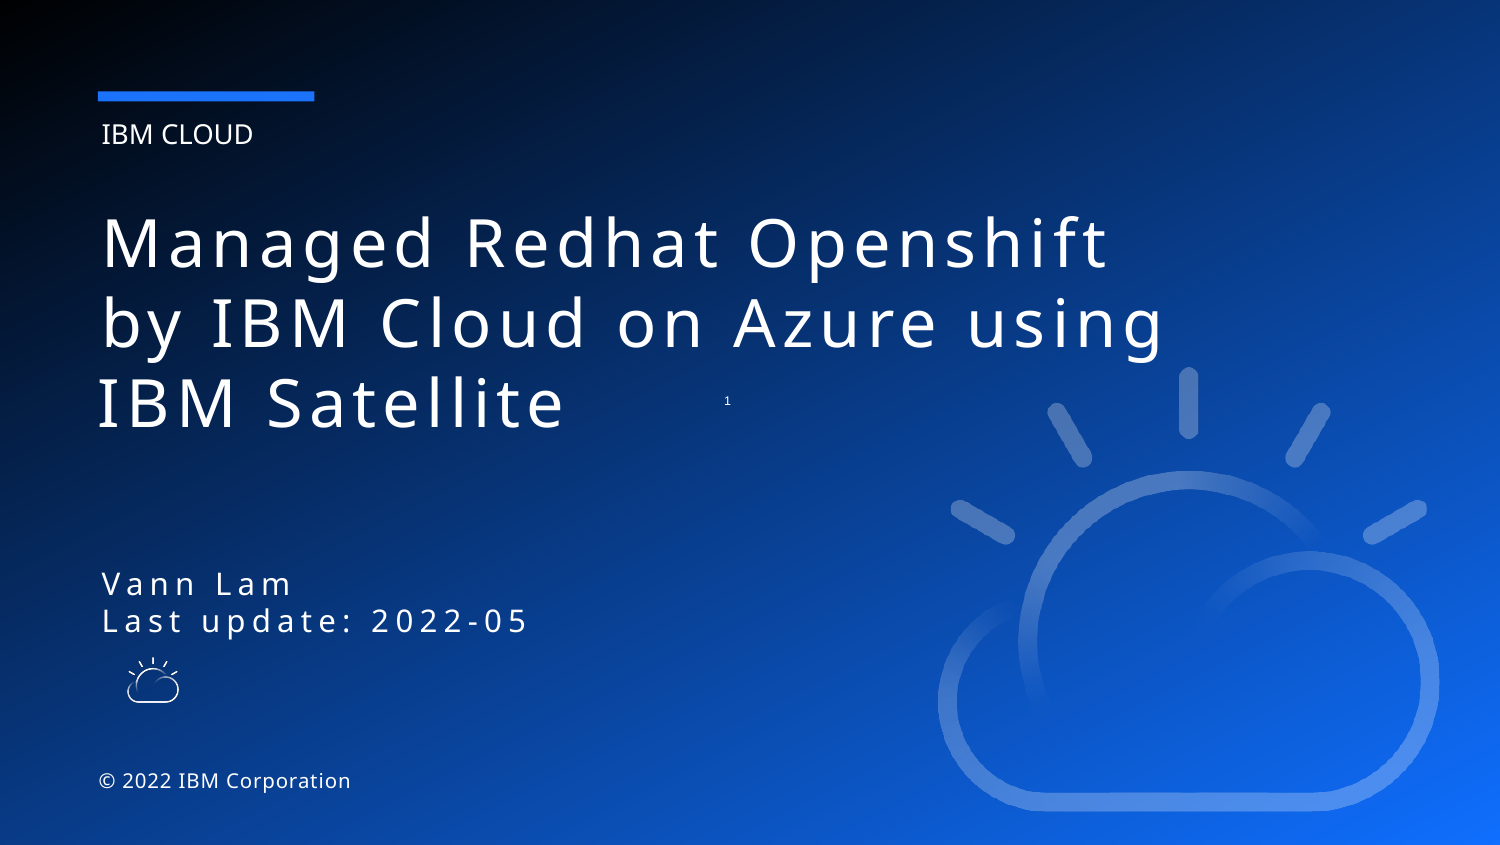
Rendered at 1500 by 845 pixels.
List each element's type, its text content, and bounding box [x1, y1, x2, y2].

slide_number 1 [720, 394, 732, 410]
picture [127, 657, 179, 703]
text_box IBM CLOUD [97, 116, 1164, 150]
text_box Managed Redhat Openshift by IBM Cloud on Azure using IBM Satellite Vann Lam Last update: 2022-05 [97, 200, 1192, 640]
picture [936, 366, 1440, 812]
text_box [97, 91, 315, 102]
text_box © 2022 IBM Corporation [94, 766, 936, 793]
